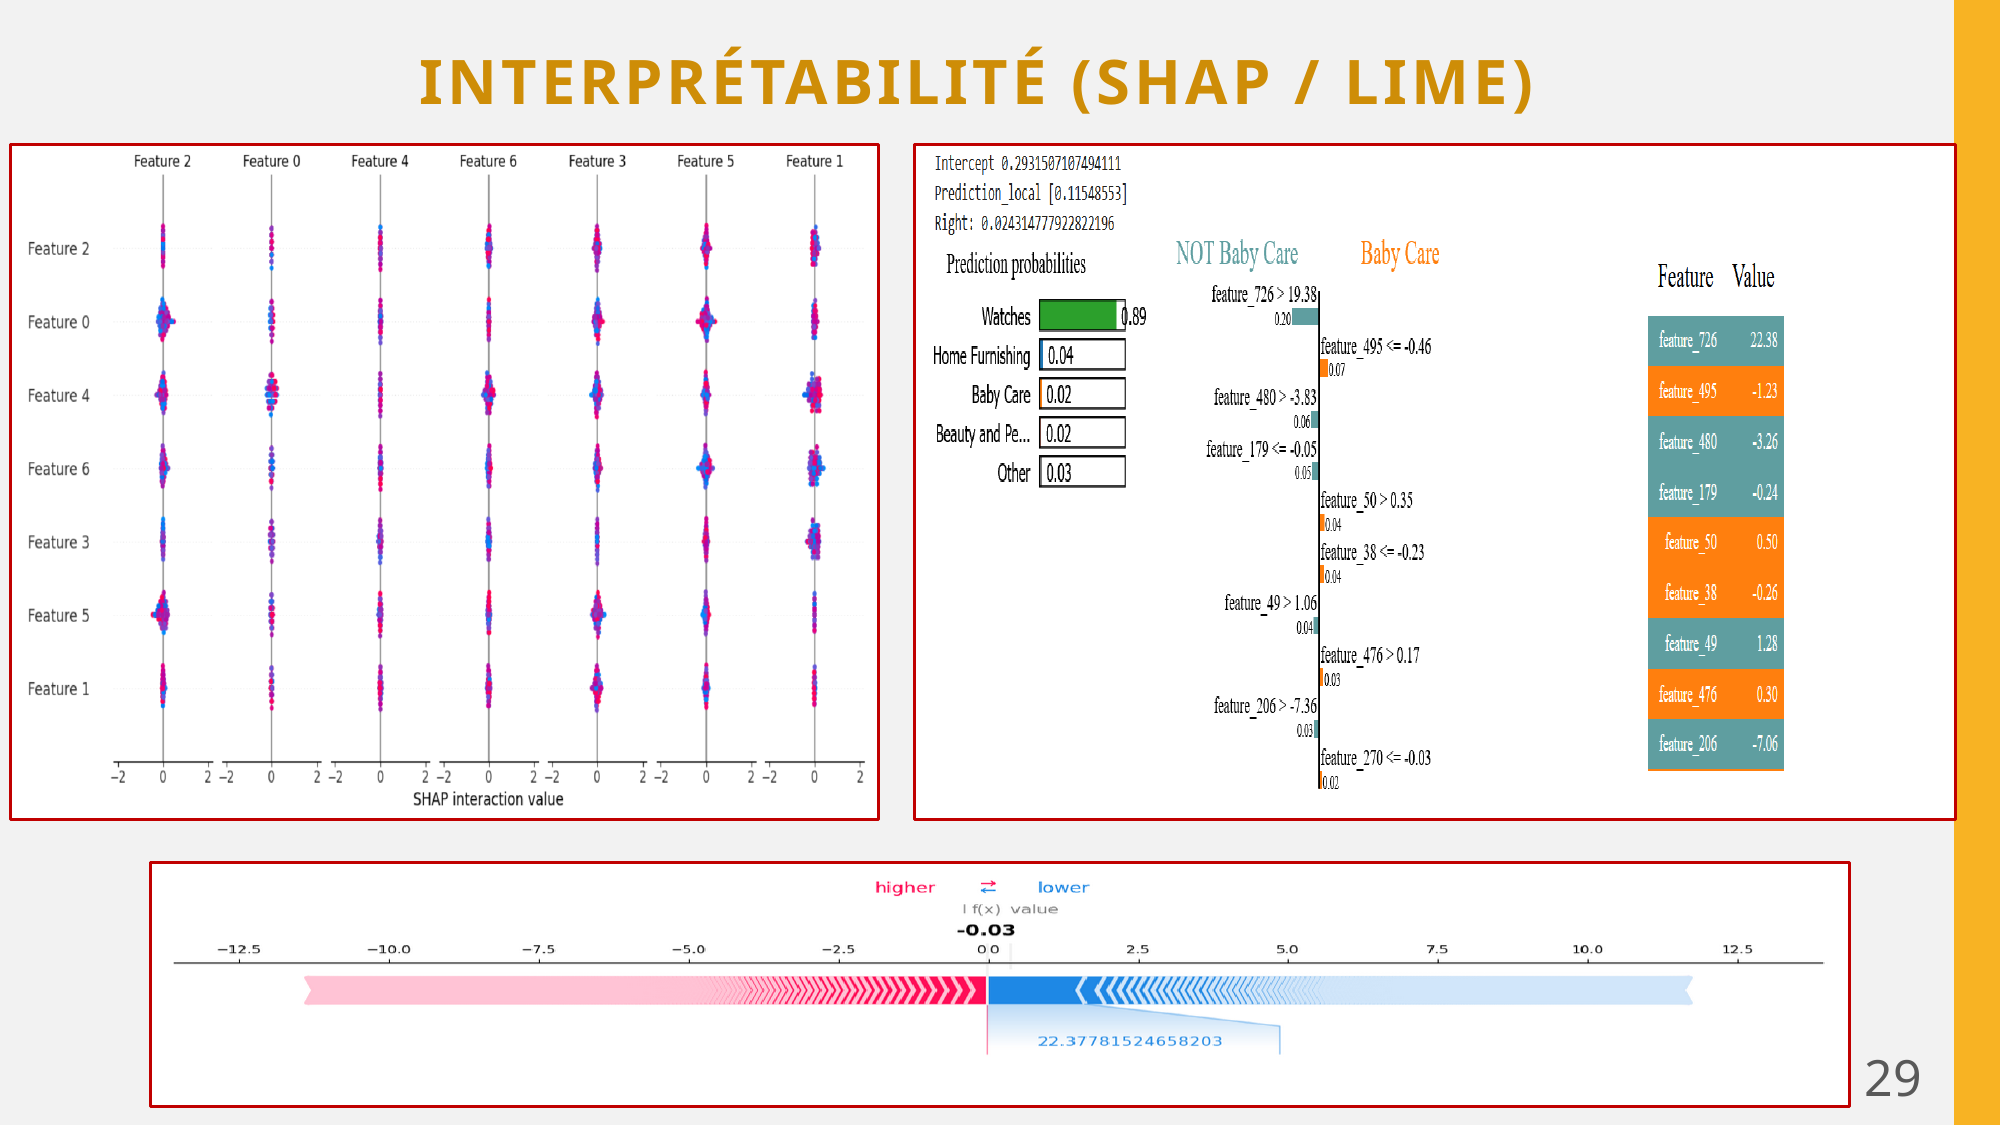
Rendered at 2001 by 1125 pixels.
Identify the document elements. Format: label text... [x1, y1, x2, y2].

picture [152, 864, 1848, 1106]
picture [915, 146, 1954, 818]
title Interprétabilité (SHAP / LIME) [0, 0, 1954, 126]
picture [12, 146, 877, 818]
slide_number 29 [1851, 1048, 1937, 1106]
list [0, 126, 1954, 1125]
